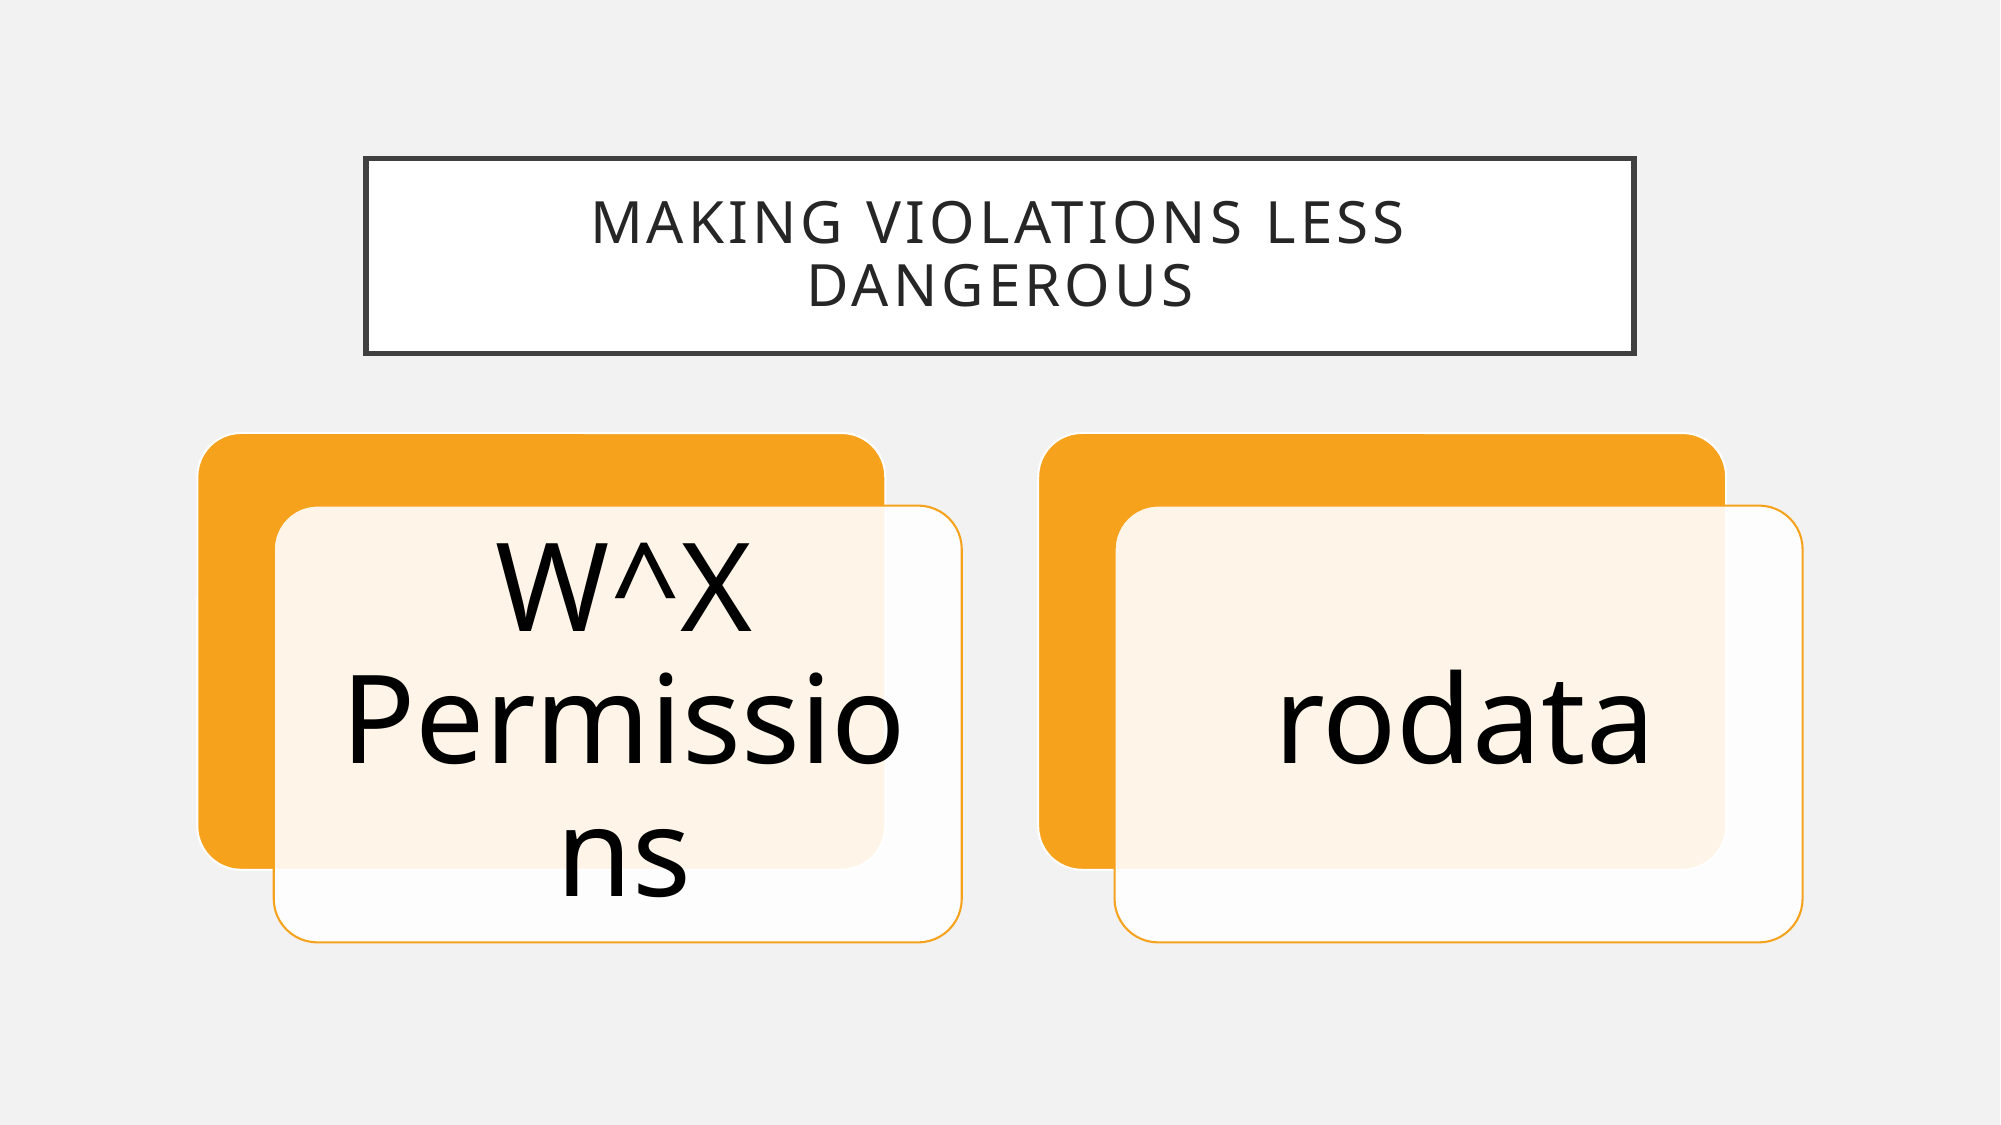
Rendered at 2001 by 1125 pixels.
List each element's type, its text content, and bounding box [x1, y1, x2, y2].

title Making Violations Less Dangerous [363, 156, 1637, 356]
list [158, 432, 1842, 943]
